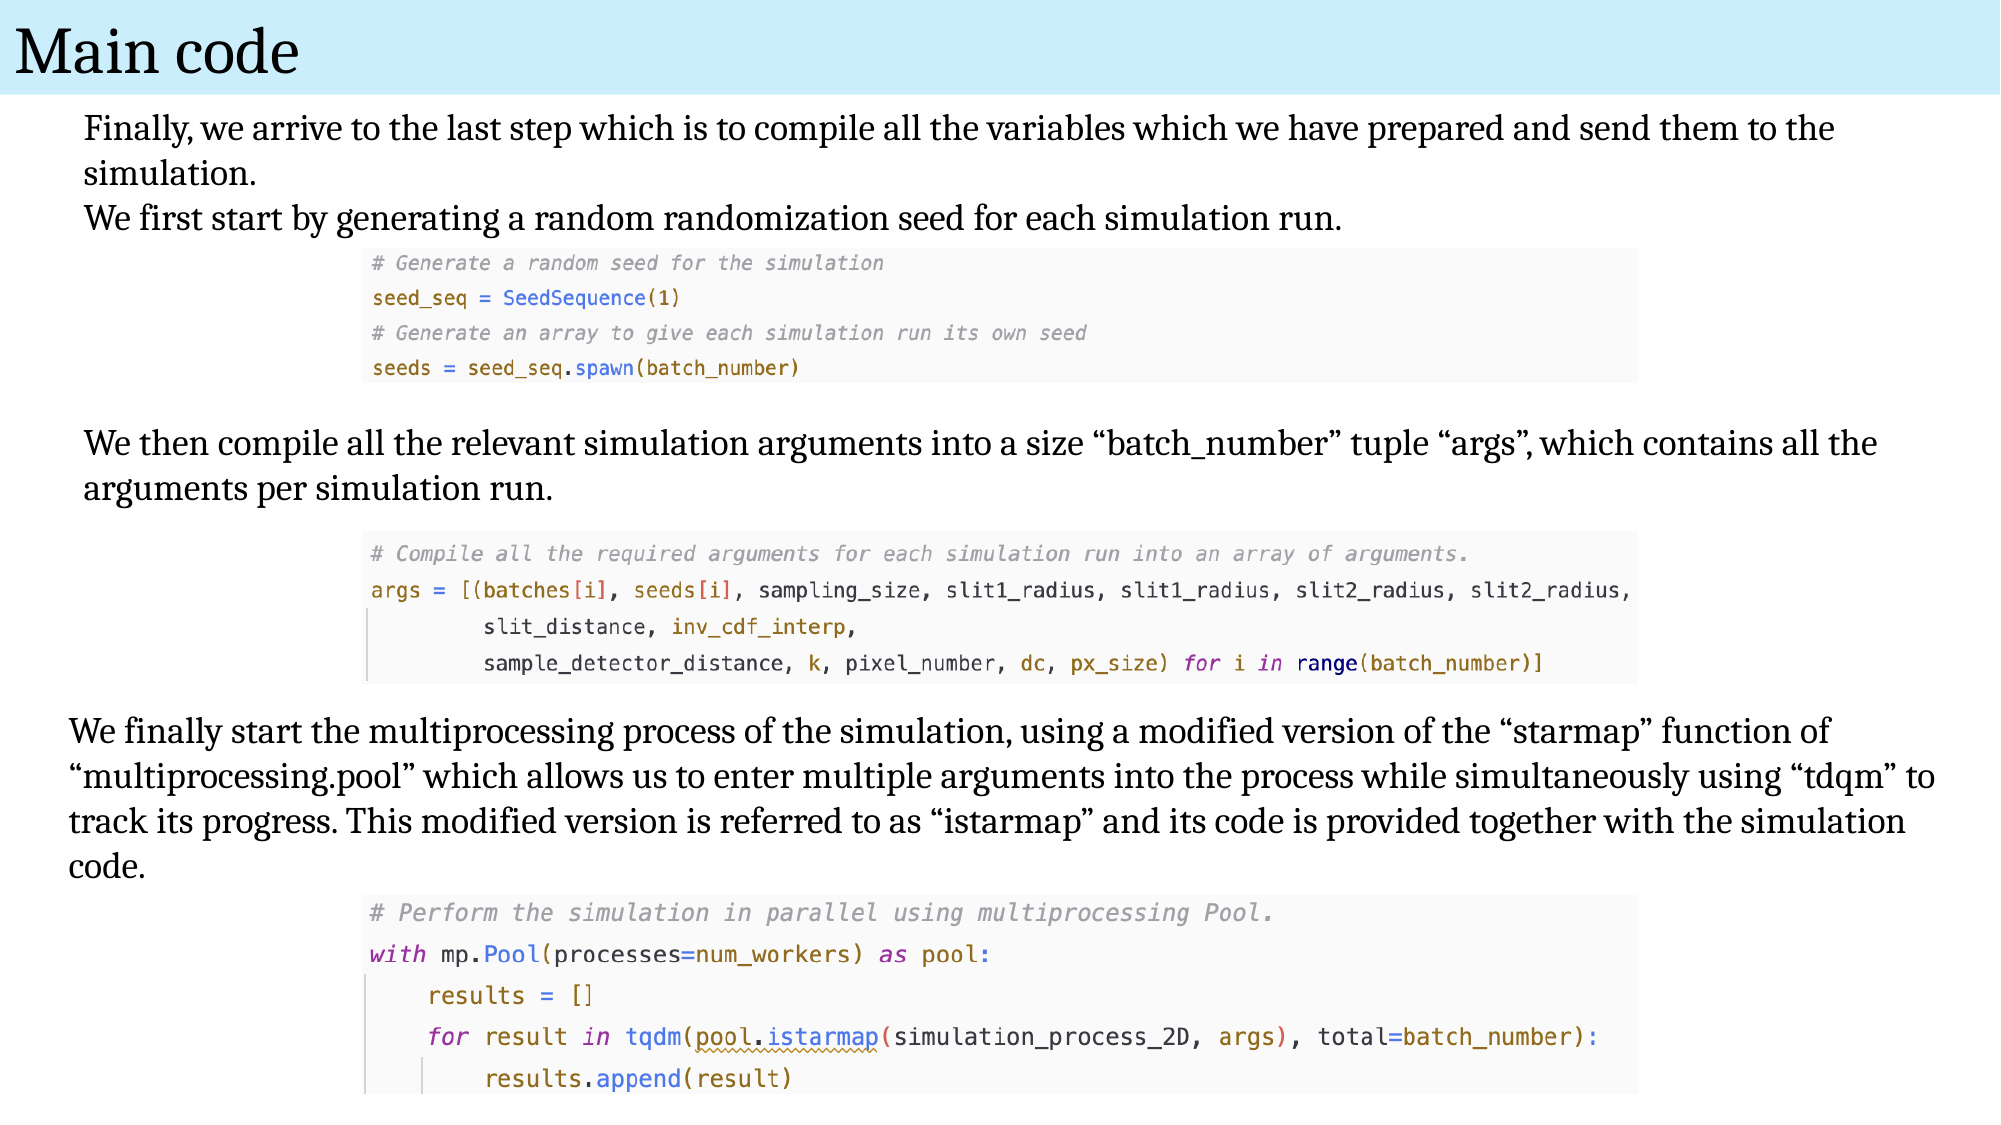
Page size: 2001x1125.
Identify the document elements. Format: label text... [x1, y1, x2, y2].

text_box We then compile all the relevant simulation arguments into a size “batch_number” tuple “args”, which contains all the arguments per simulation run. [68, 410, 2000, 516]
text_box Finally, we arrive to the last step which is to compile all the variables which we have prepared and send them to the simulation. We first start by generating a random randomization seed for each simulation run. [68, 95, 2000, 246]
picture [361, 248, 1638, 383]
text_box We finally start the multiprocessing process of the simulation, using a modified version of the “starmap” function of “multiprocessing.pool” which allows us to enter multiple arguments into the process while simultaneously using “tdqm” to track its progress. This modified version is referred to as “istarmap” and its code is provided together with the simulation code. [53, 698, 1985, 894]
text_box Main code [0, 0, 2000, 95]
picture [361, 531, 1638, 685]
picture [361, 895, 1638, 1094]
